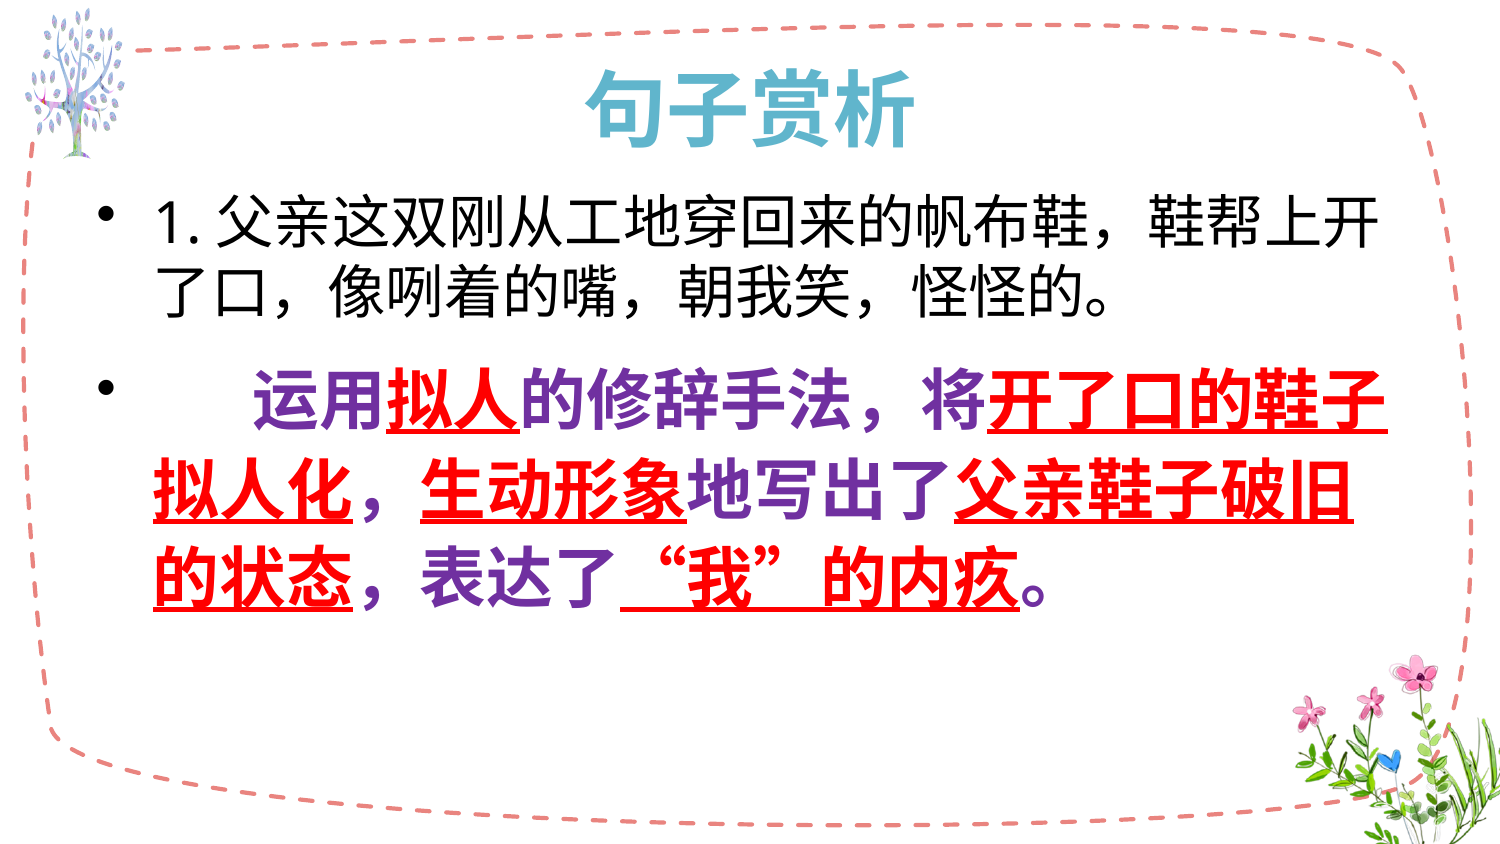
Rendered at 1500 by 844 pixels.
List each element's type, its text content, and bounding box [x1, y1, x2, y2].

text_box [22, 23, 1473, 756]
text_box 1.父亲这双刚从工地穿回来的帆布鞋，鞋帮上开了口，像咧着的嘴，朝我笑，怪怪的。 运用拟人的修辞手法，将开了口的鞋子拟人化，生动形象地写出了父亲鞋子破旧的状态，表达了“我”的内疚。 [81, 178, 1432, 826]
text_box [25, 7, 125, 159]
picture [1196, 627, 1500, 844]
text_box 句子赏析 [572, 51, 928, 163]
